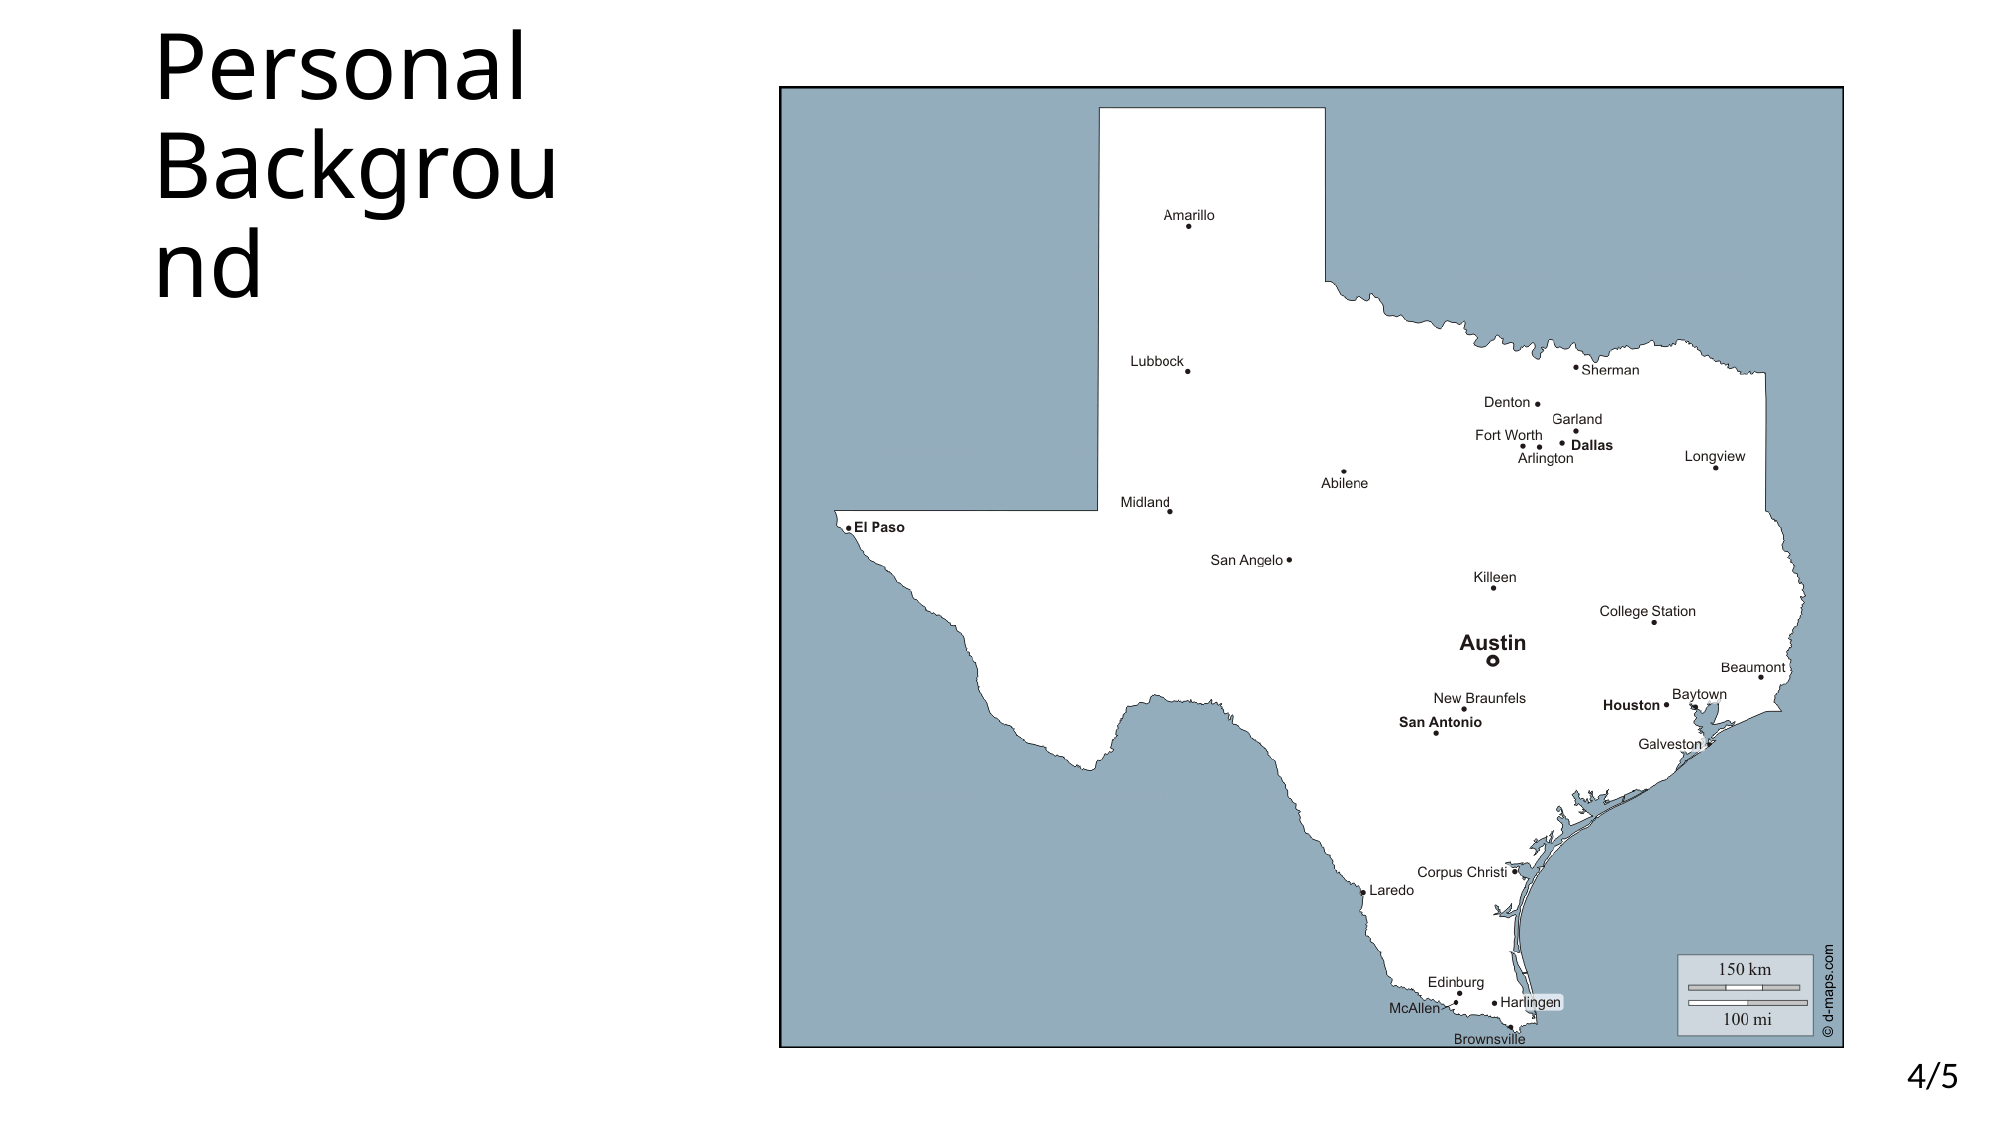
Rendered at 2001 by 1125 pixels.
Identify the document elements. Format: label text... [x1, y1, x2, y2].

title Personal Background [137, 59, 631, 278]
text_box 4/5 [1892, 1043, 1975, 1104]
picture [779, 86, 1844, 1048]
